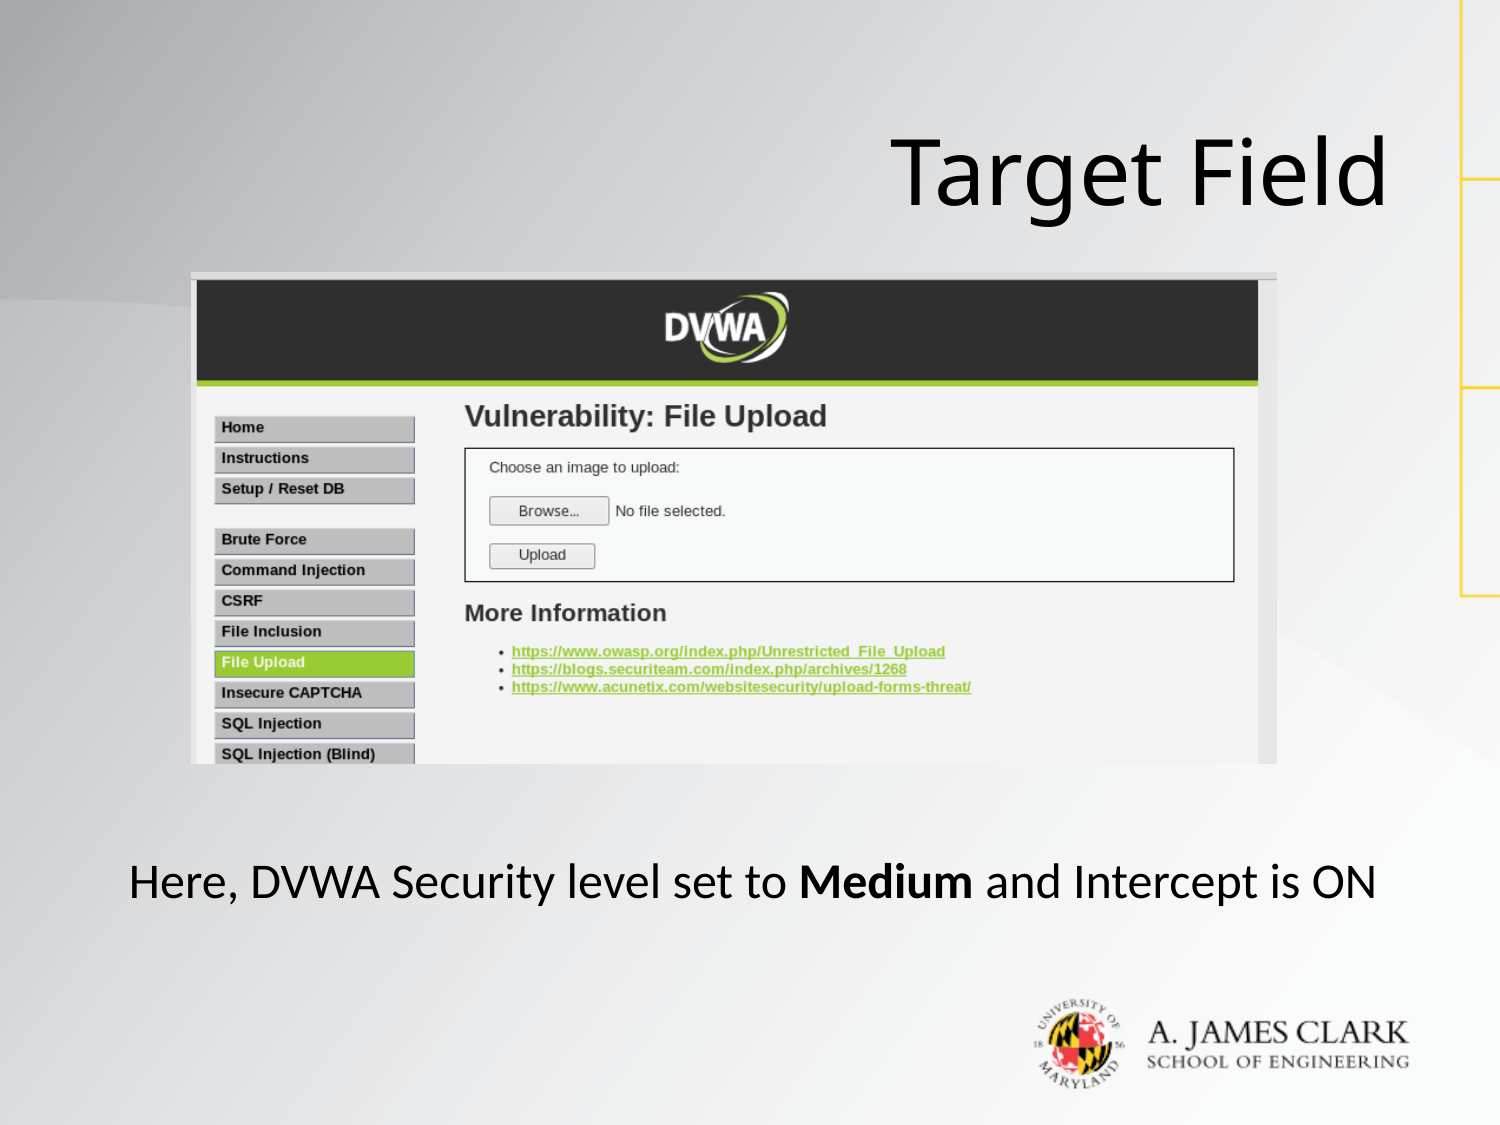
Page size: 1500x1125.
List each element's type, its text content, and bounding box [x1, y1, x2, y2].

text_box Here, DVWA Security level set to Medium and Intercept is ON [114, 841, 1407, 917]
title Target Field [75, 45, 1407, 231]
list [191, 272, 1277, 764]
